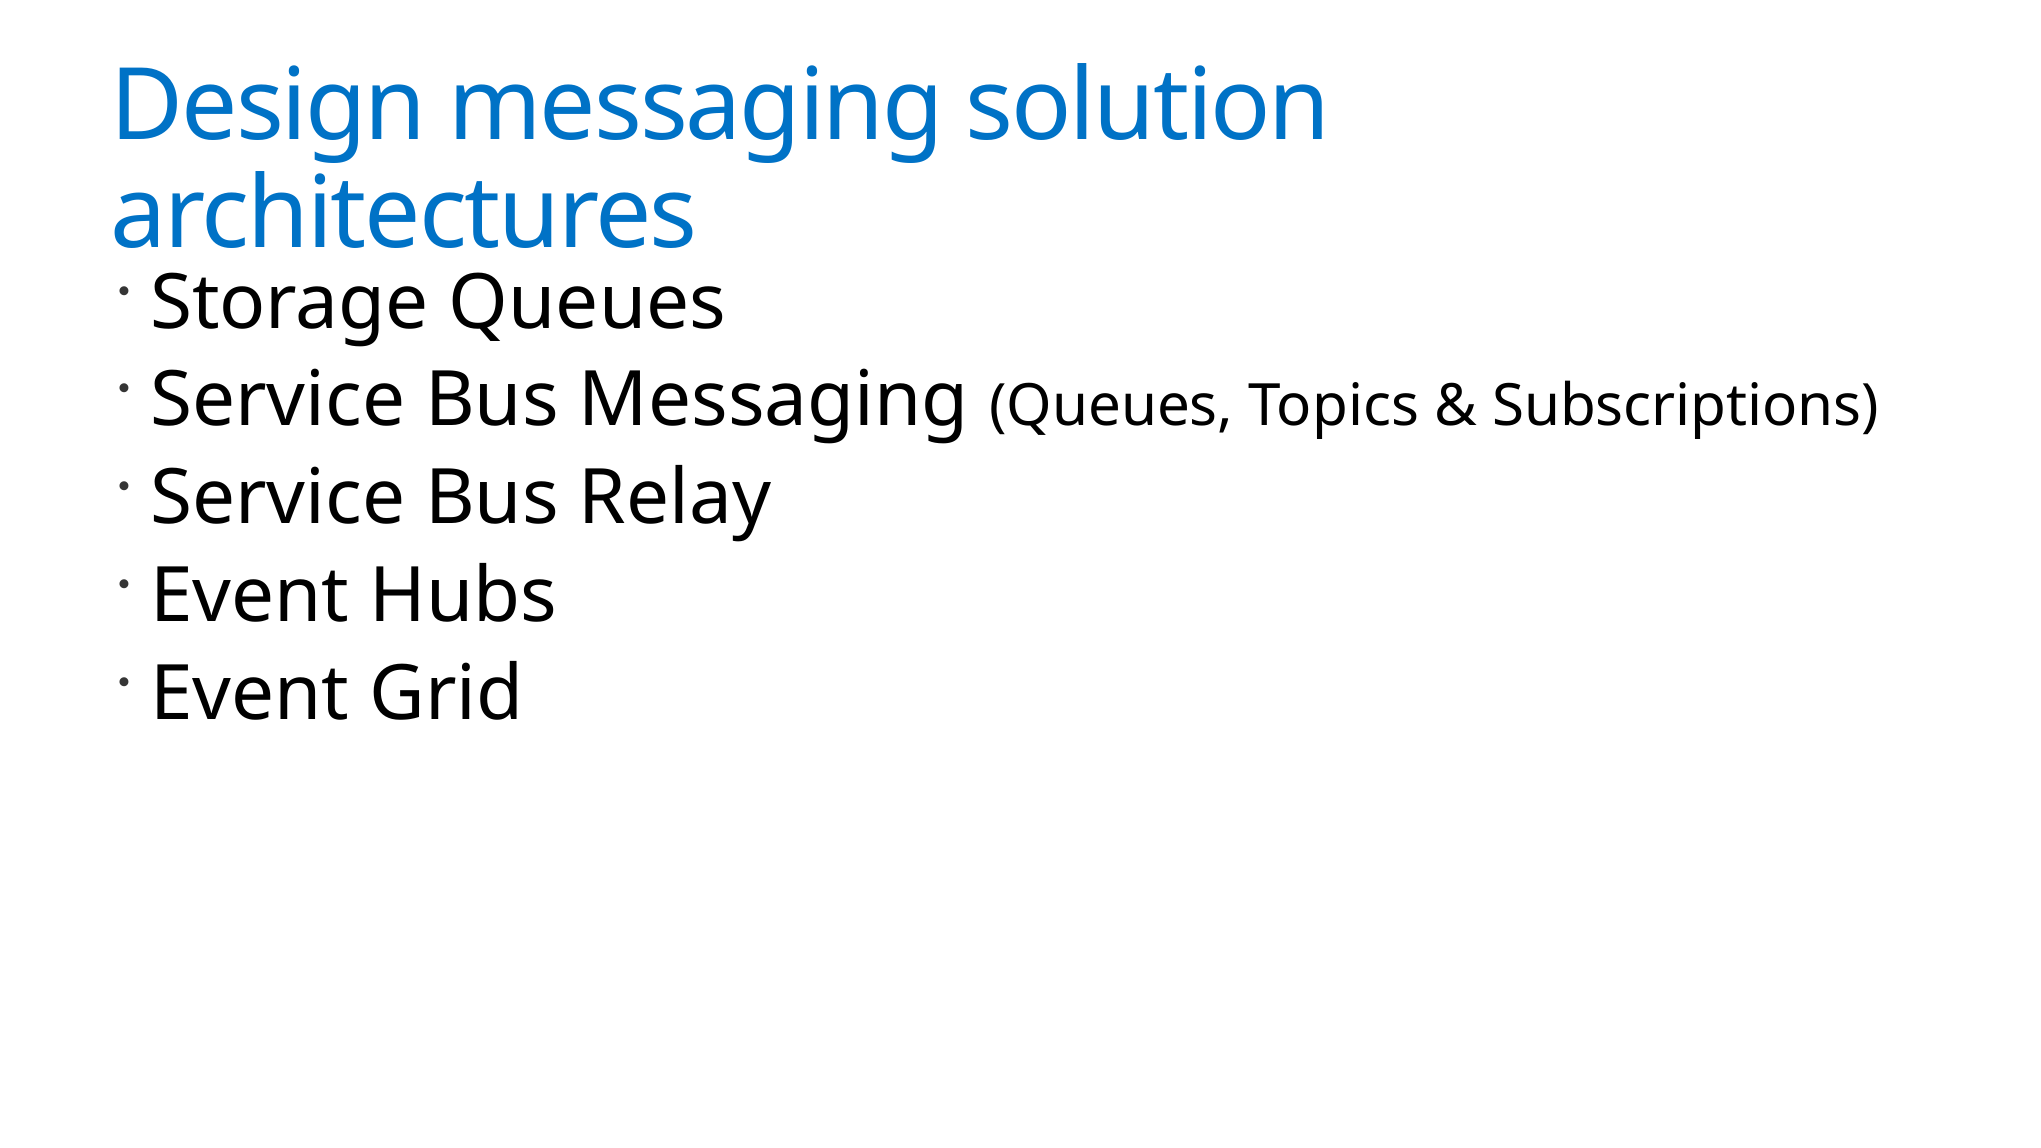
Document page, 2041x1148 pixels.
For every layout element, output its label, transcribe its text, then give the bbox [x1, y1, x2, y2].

title Design messaging solution architectures [86, 38, 1953, 164]
list Storage Queues Service Bus Messaging (Queues, Topics & Subscriptions) Service Bus Relay Event Hubs Event Grid [88, 247, 1992, 769]
